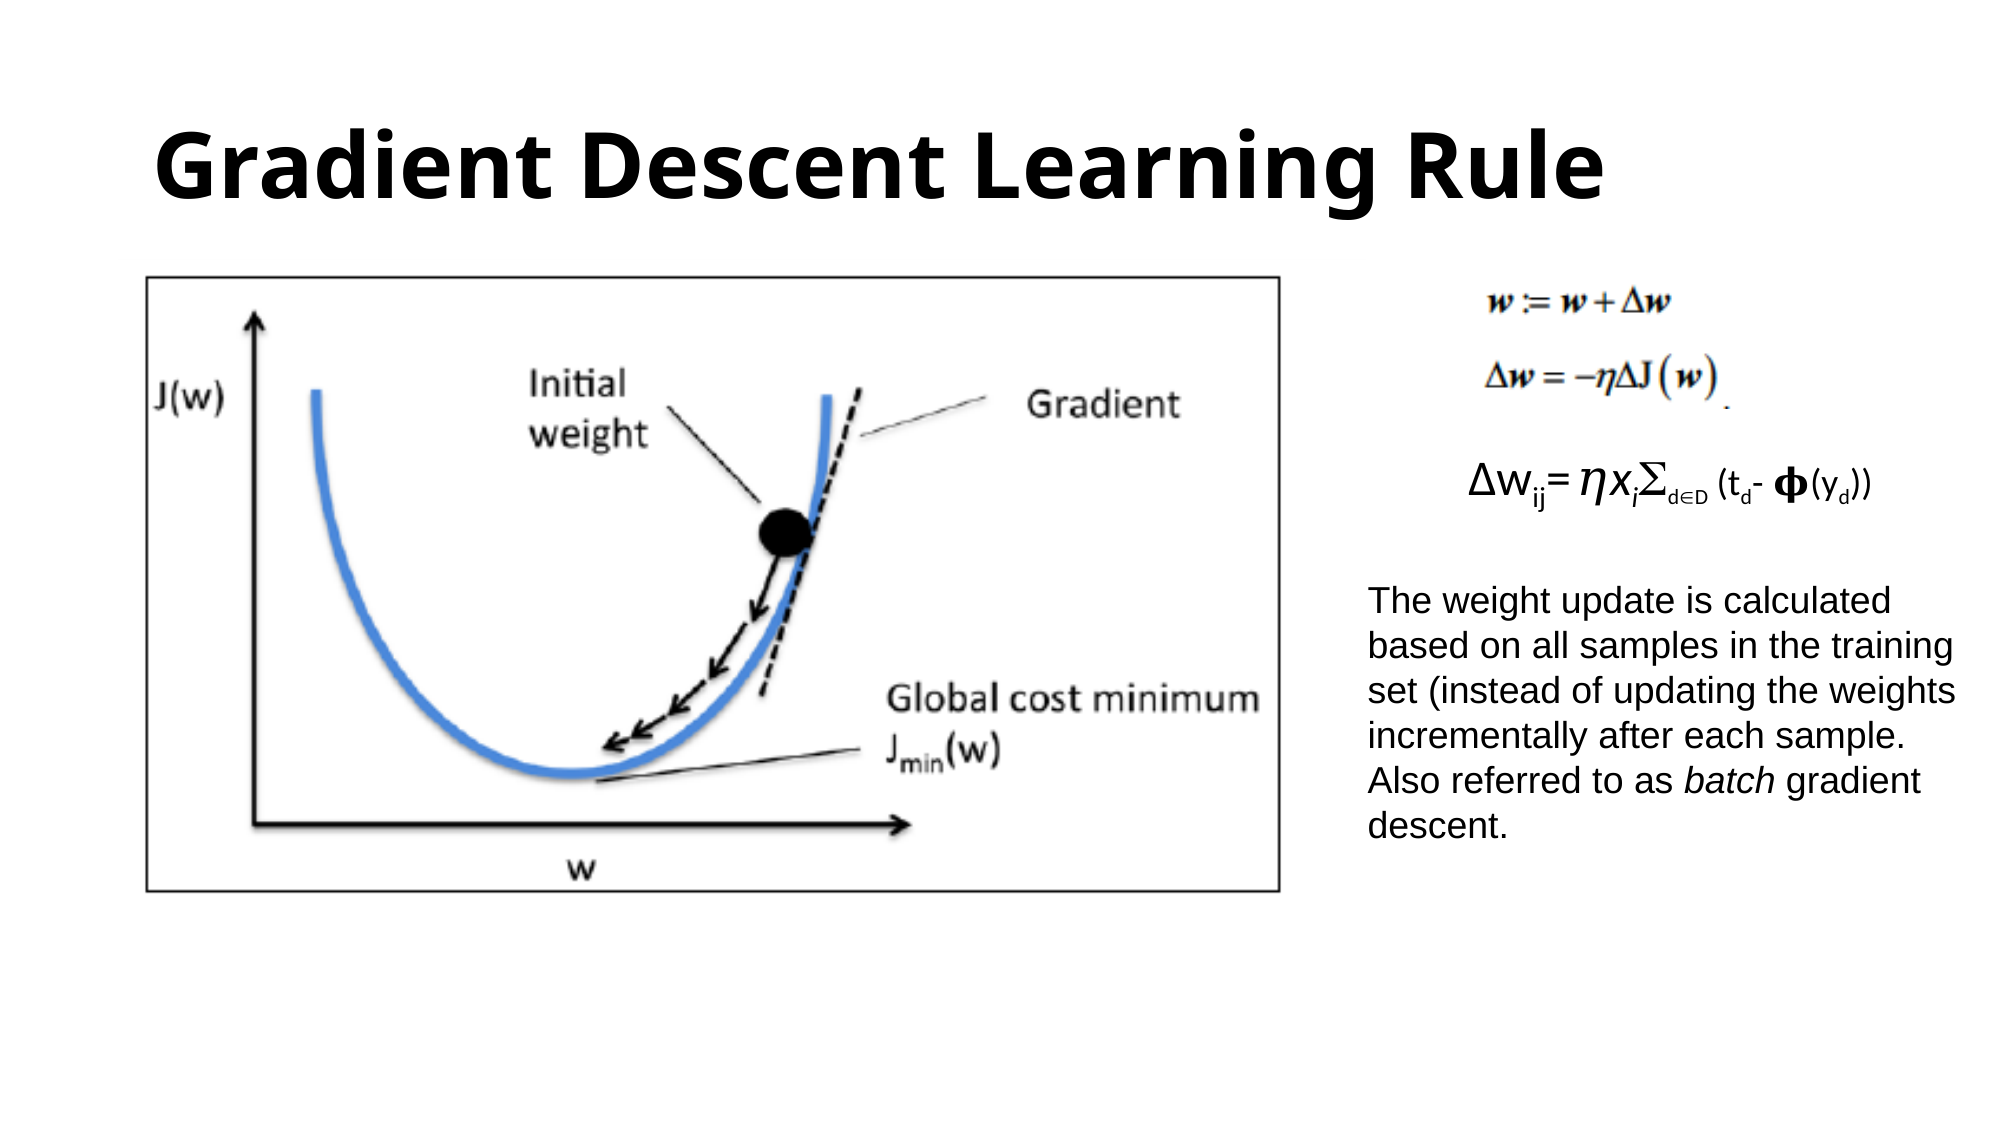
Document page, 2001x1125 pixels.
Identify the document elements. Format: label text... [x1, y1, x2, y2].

picture [118, 258, 1366, 931]
text_box The weight update is calculated based on all samples in the training set (instead of updating the weights incrementally after each sample. Also referred to as batch gradient descent. [1366, 568, 1989, 854]
picture [1477, 277, 1695, 332]
picture [1477, 350, 1745, 409]
text_box Δwij= 𝜂xidD (td- 𝛟(yd)) [1453, 438, 1888, 522]
title Gradient Descent Learning Rule [137, 59, 1863, 278]
